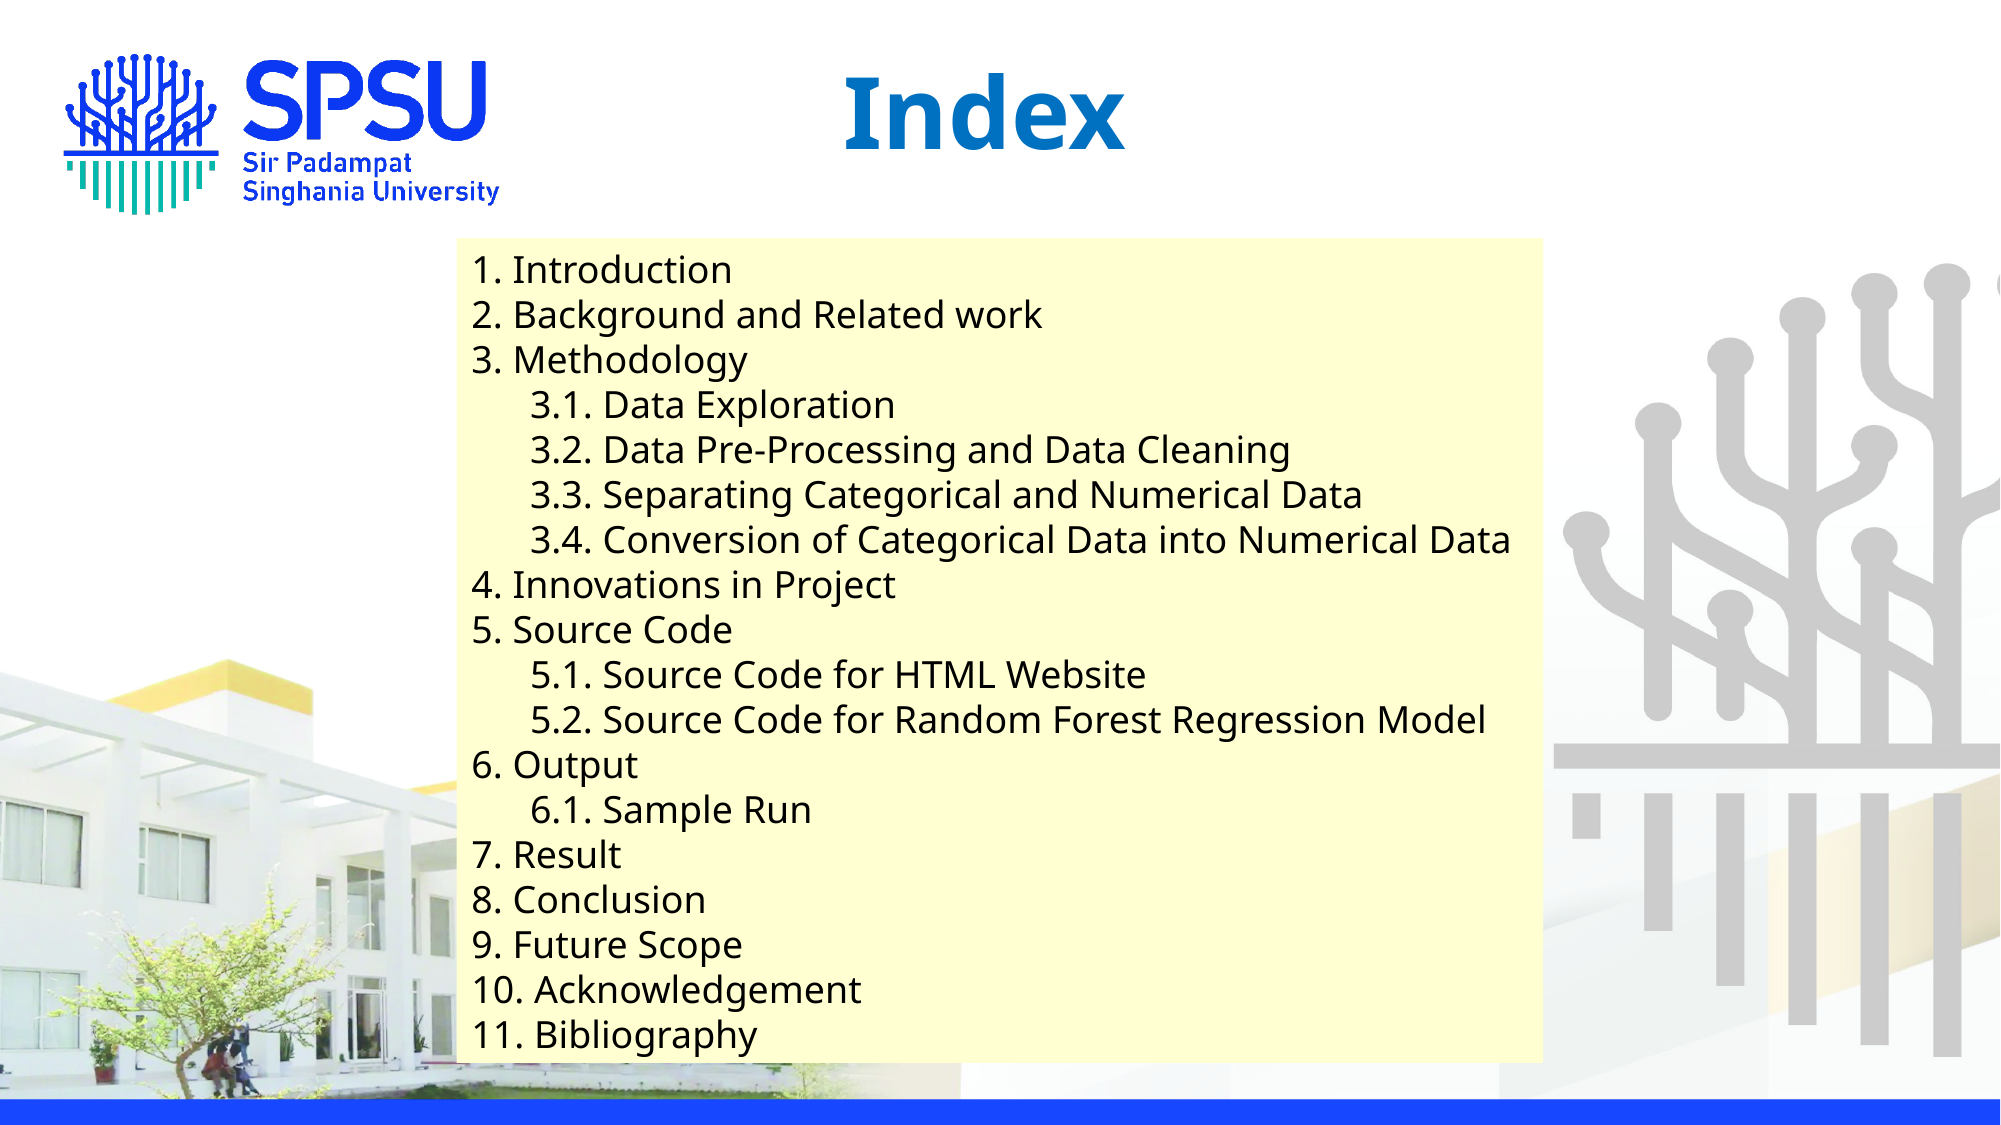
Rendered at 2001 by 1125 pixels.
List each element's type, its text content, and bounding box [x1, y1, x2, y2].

text_box 1. Introduction 2. Background and Related work 3. Methodology 3.1. Data Exploration 3.2. Data Pre-Processing and Data Cleaning 3.3. Separating Categorical and Numerical Data 3.4. Conversion of Categorical Data into Numerical Data 4. Innovations in Project 5. Source Code 5.1. Source Code for HTML Website 5.2. Source Code for Random Forest Regression Model 6. Output 6.1. Sample Run 7. Result 8. Conclusion 9. Future Scope 10. Acknowledgement 11. Bibliography [456, 238, 1544, 1063]
title Index [828, 8, 1172, 226]
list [25, 32, 534, 239]
picture [0, 0, 2001, 1125]
